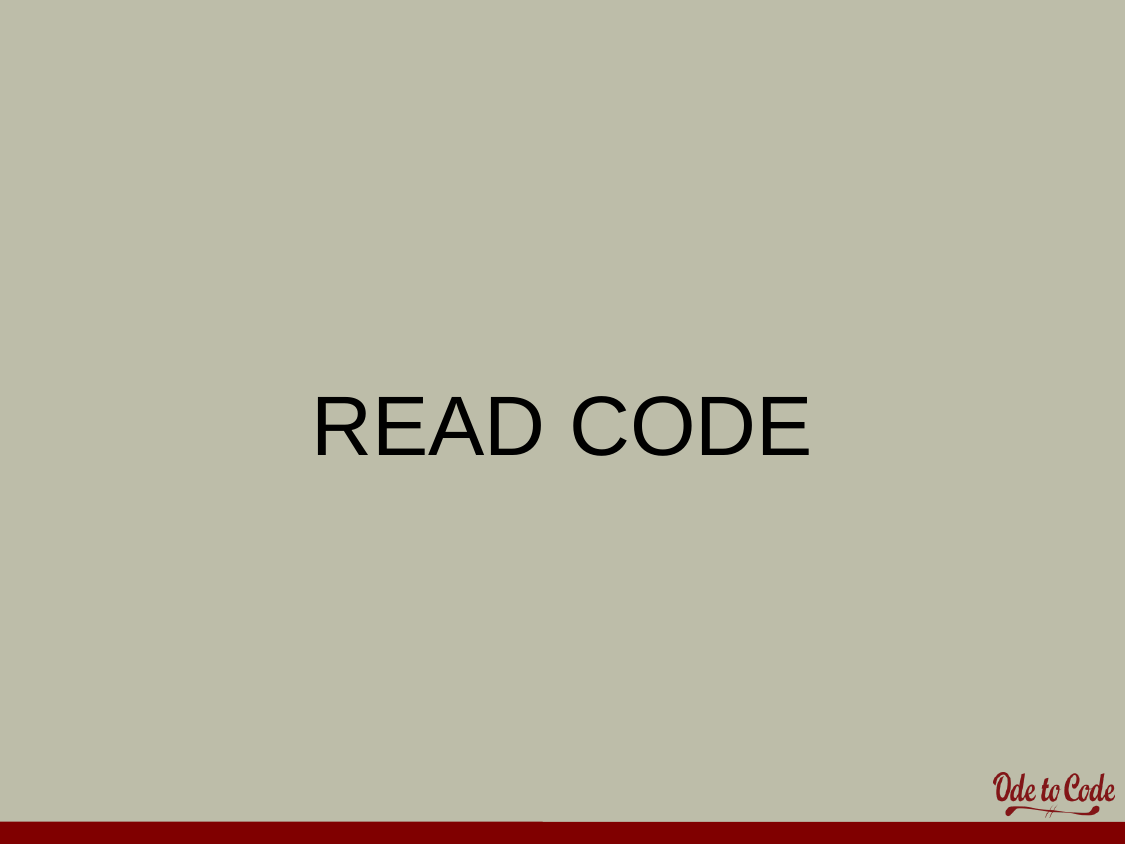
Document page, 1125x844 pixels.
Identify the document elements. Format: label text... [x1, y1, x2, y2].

text_box READ CODE [300, 365, 825, 478]
picture [993, 772, 1115, 818]
